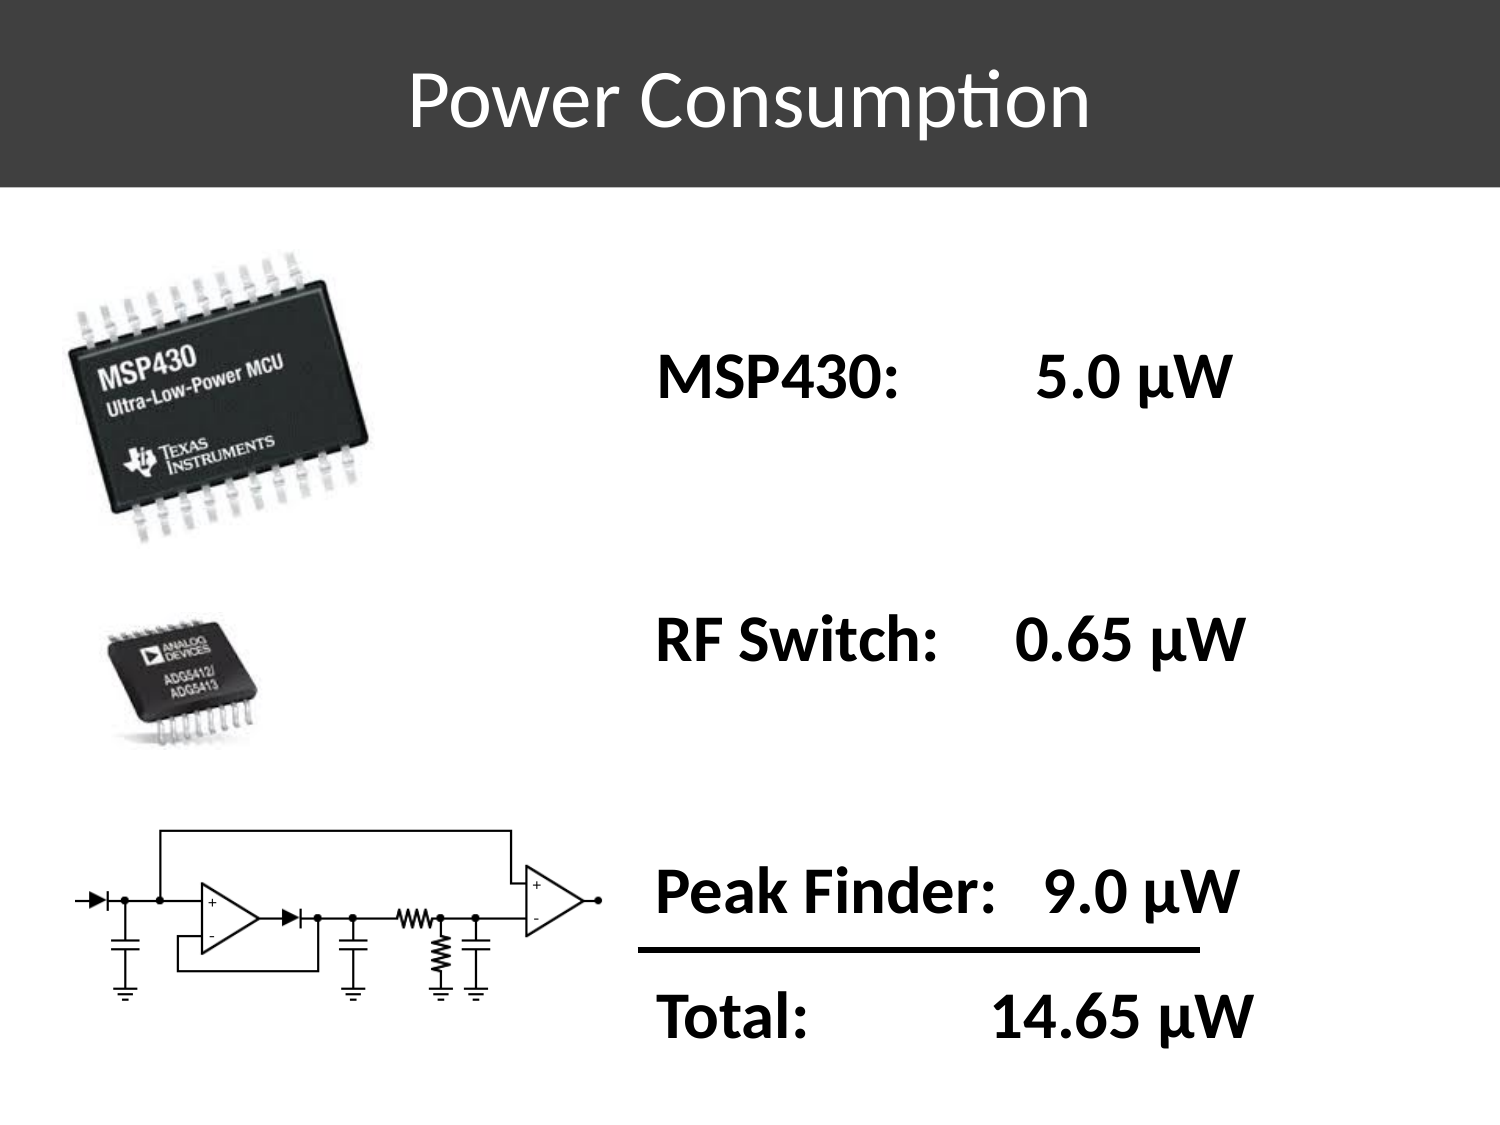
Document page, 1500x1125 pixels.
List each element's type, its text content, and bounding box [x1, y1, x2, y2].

picture [87, 612, 276, 751]
text_box RF Switch: 0.65 µW [640, 587, 1263, 683]
title Power Consumption [0, 0, 1500, 188]
picture [62, 249, 376, 549]
text_box Peak Finder: 9.0 µW [640, 839, 1257, 934]
text_box Total: 14.65 µW [641, 964, 1271, 1059]
text_box MSP430: 5.0 µW [641, 324, 1250, 420]
picture [74, 813, 612, 1015]
